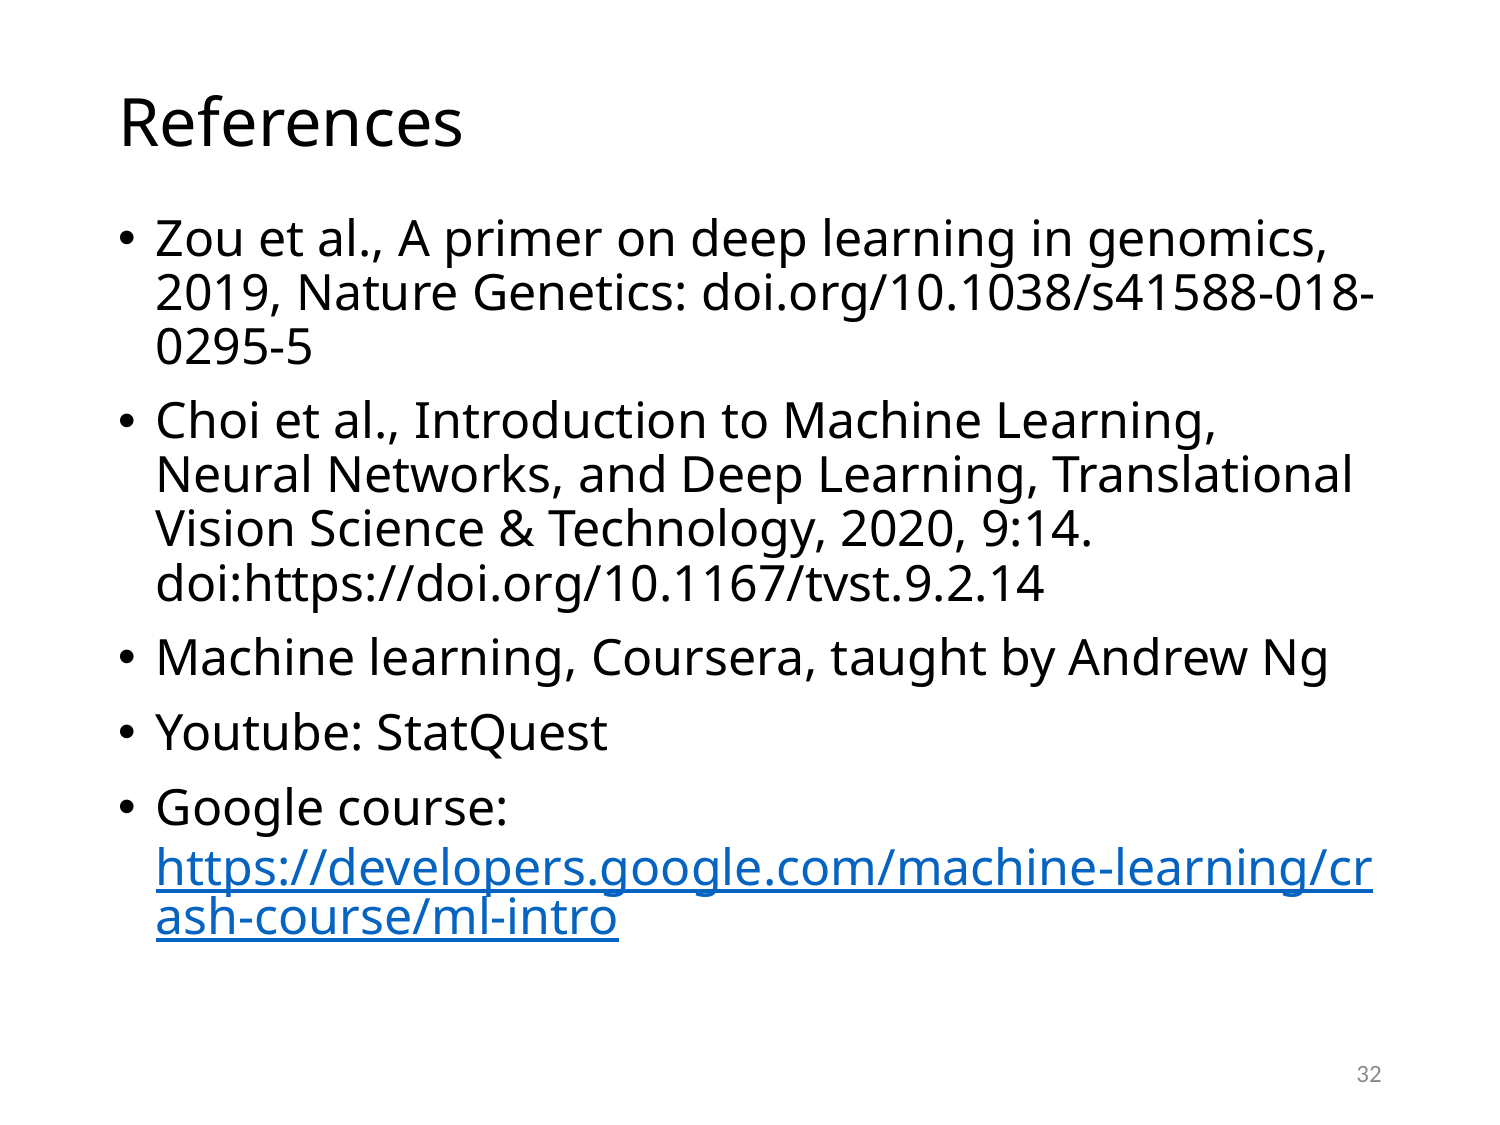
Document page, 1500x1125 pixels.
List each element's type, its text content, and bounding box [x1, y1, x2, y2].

title References [103, 59, 1397, 189]
list Zou et al., A primer on deep learning in genomics, 2019, Nature Genetics: doi.org/10.1038/s41588-018-0295-5 Choi et al., Introduction to Machine Learning, Neural Networks, and Deep Learning, Translational Vision Science & Technology, 2020, 9:14. doi:https://doi.org/10.1167/tvst.9.2.14 Machine learning, Coursera, taught by Andrew Ng Youtube: StatQuest Google course: https://developers.google.com/machine-learning/crash-course/ml-intro [103, 205, 1397, 920]
slide_number 32 [1059, 1042, 1397, 1103]
